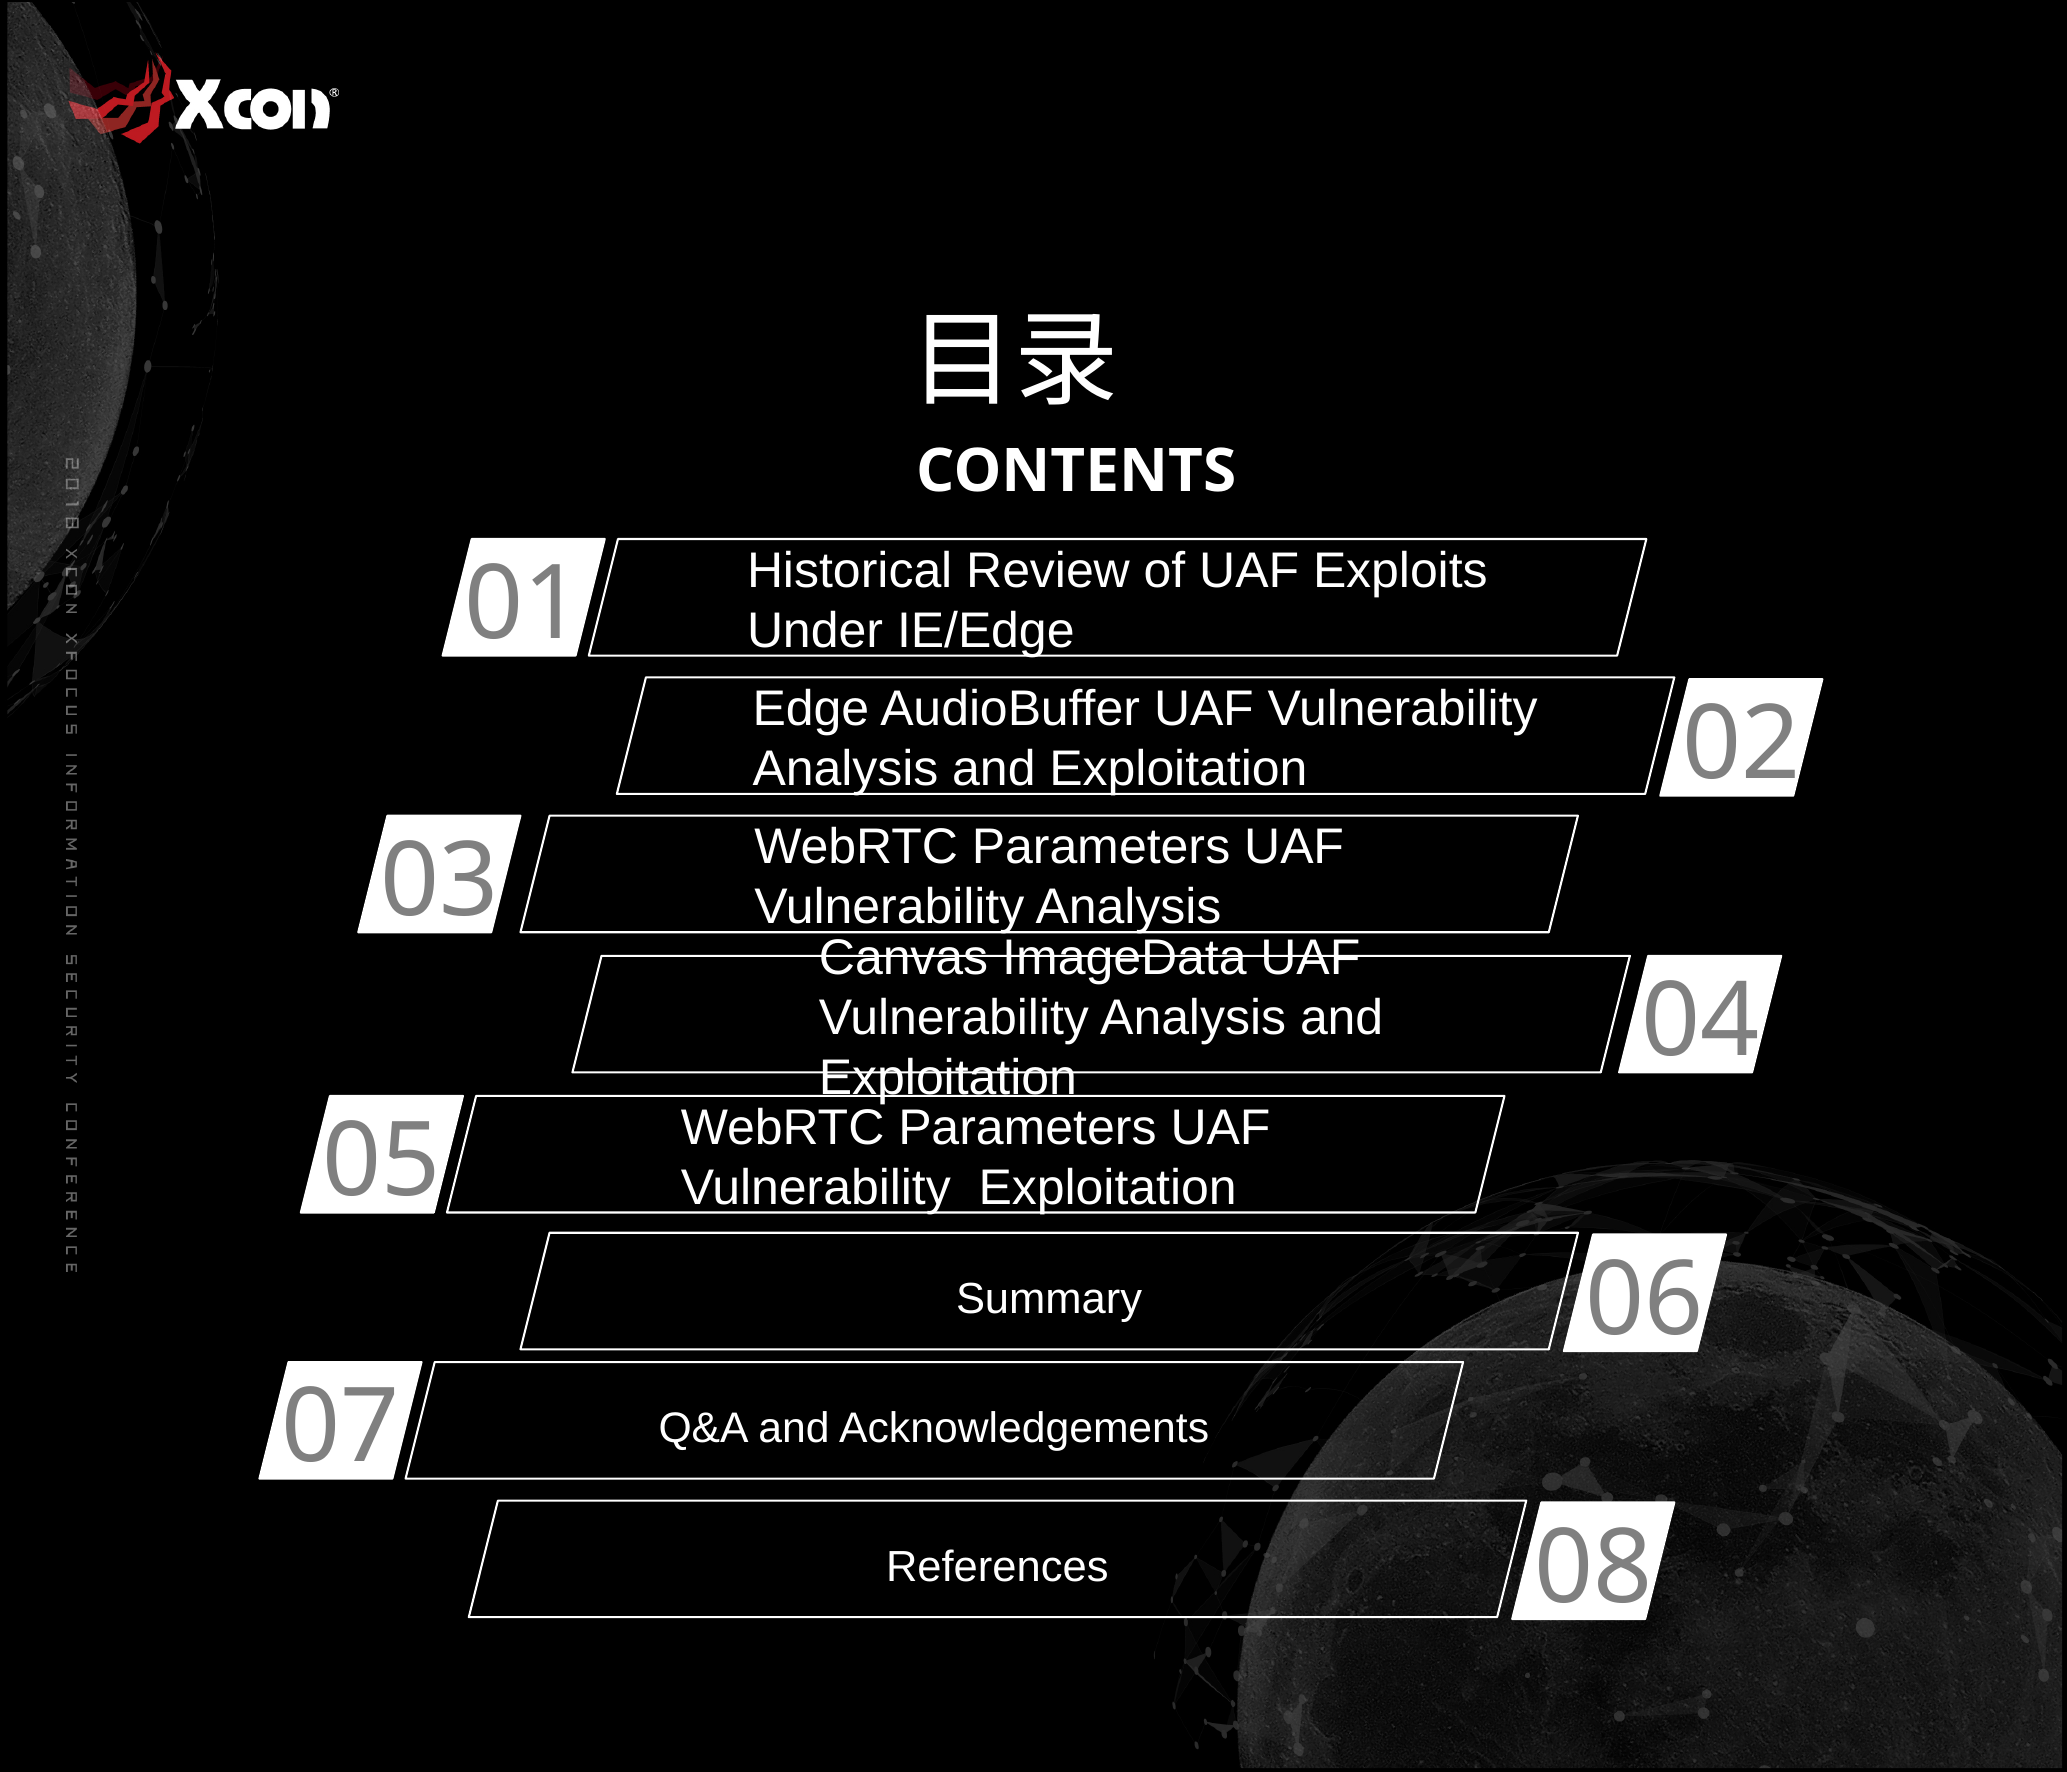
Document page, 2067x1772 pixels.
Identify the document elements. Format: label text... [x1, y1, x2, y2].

picture [0, 0, 2067, 1772]
text_box 目录 [910, 292, 1243, 510]
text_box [259, 538, 1823, 1619]
